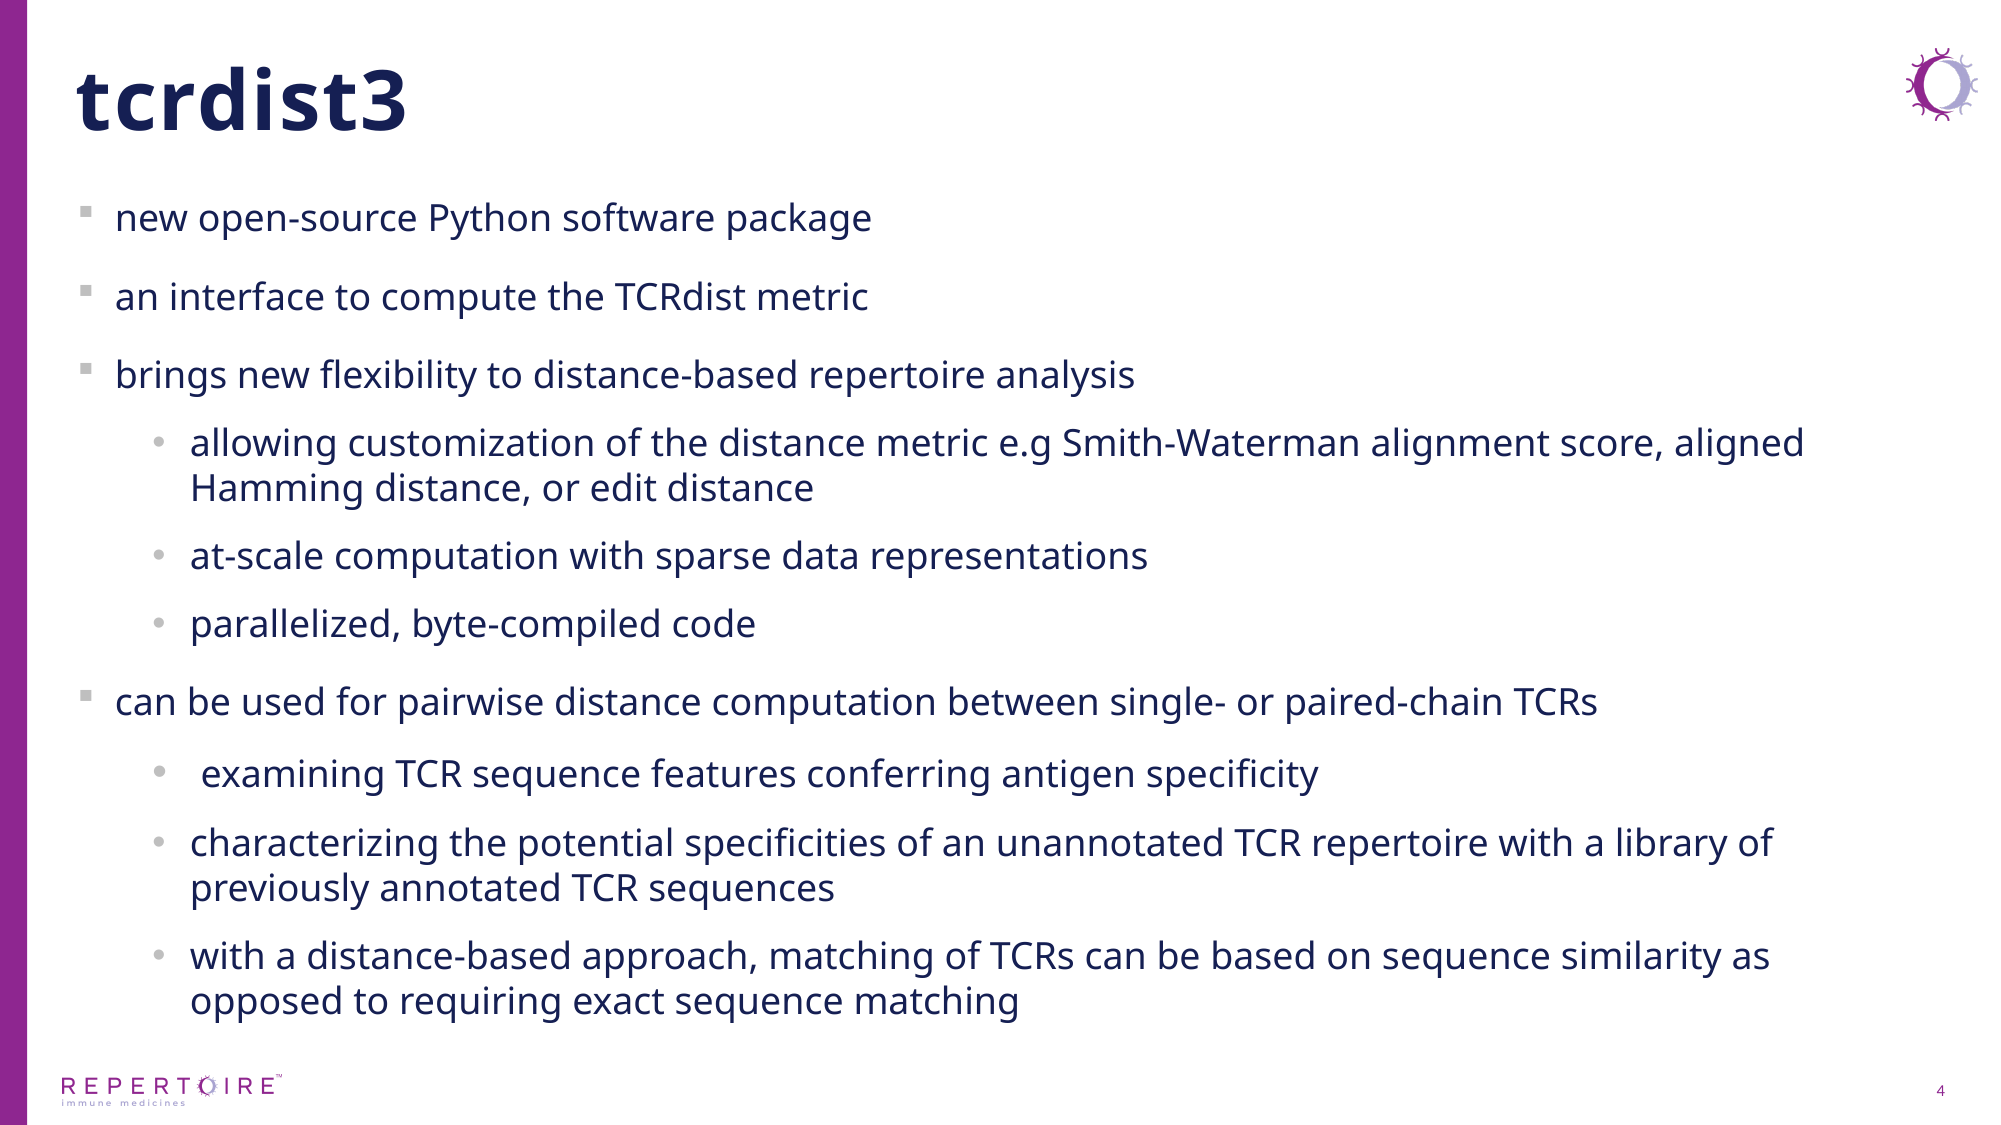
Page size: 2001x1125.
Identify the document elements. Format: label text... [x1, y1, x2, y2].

picture [1940, 48, 1978, 121]
picture [62, 1074, 282, 1106]
slide_number 4 [1901, 1072, 1980, 1116]
title tcrdist3 [60, 28, 1940, 156]
list new open-source Python software package an interface to compute the TCRdist metric brings new flexibility to distance-based repertoire analysis allowing customization of the distance metric e.g Smith-Waterman alignment score, aligned Hamming distance, or edit distance at-scale computation with sparse data representations parallelized, byte-compiled code can be used for pairwise distance computation between single- or paired-chain TCRs examining TCR sequence features conferring antigen specificity characterizing the potential specificities of an unannotated TCR repertoire with a library of previously annotated TCR sequences with a distance-based approach, matching of TCRs can be based on sequence similarity as opposed to requiring exact sequence matching [62, 186, 1940, 1060]
